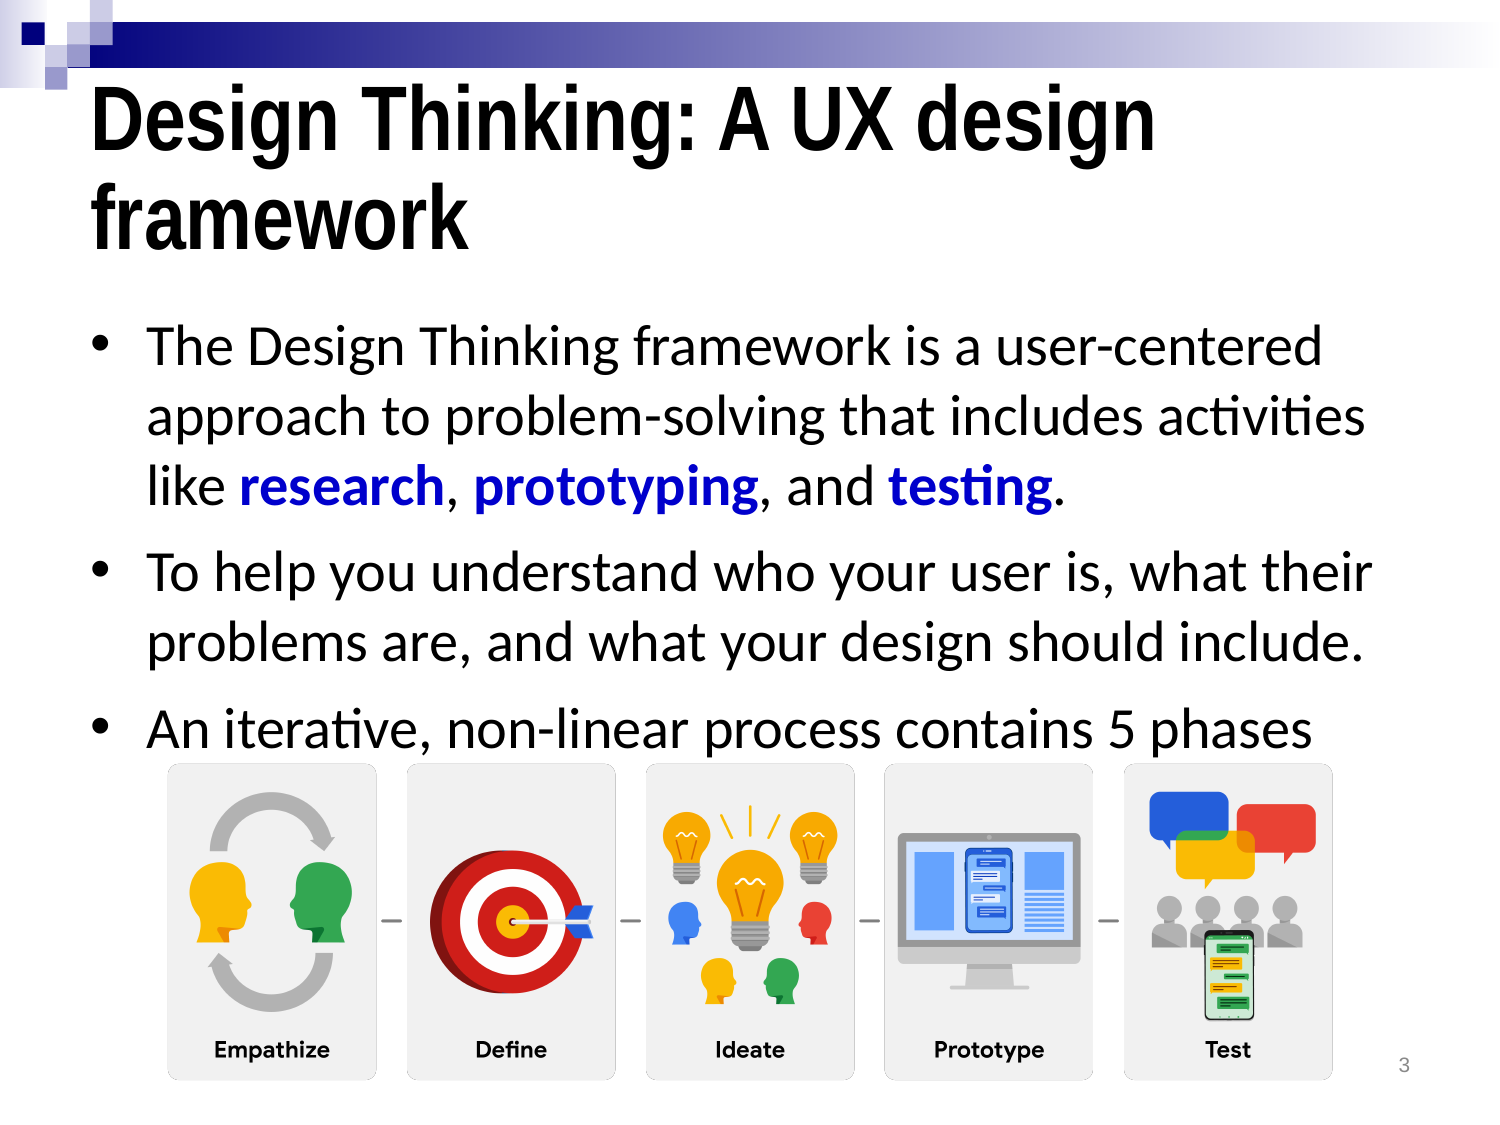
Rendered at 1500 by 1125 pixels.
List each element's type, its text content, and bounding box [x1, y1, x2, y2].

slide_number 3 [1382, 1037, 1425, 1091]
list The Design Thinking framework is a user-centered approach to problem-solving that includes activities like research, prototyping, and testing. To help you understand who your user is, what their problems are, and what your design should include. An iterative, non-linear process contains 5 phases [75, 299, 1425, 778]
picture [122, 734, 1378, 1112]
title Design Thinking: A UX design framework [75, 67, 1425, 273]
